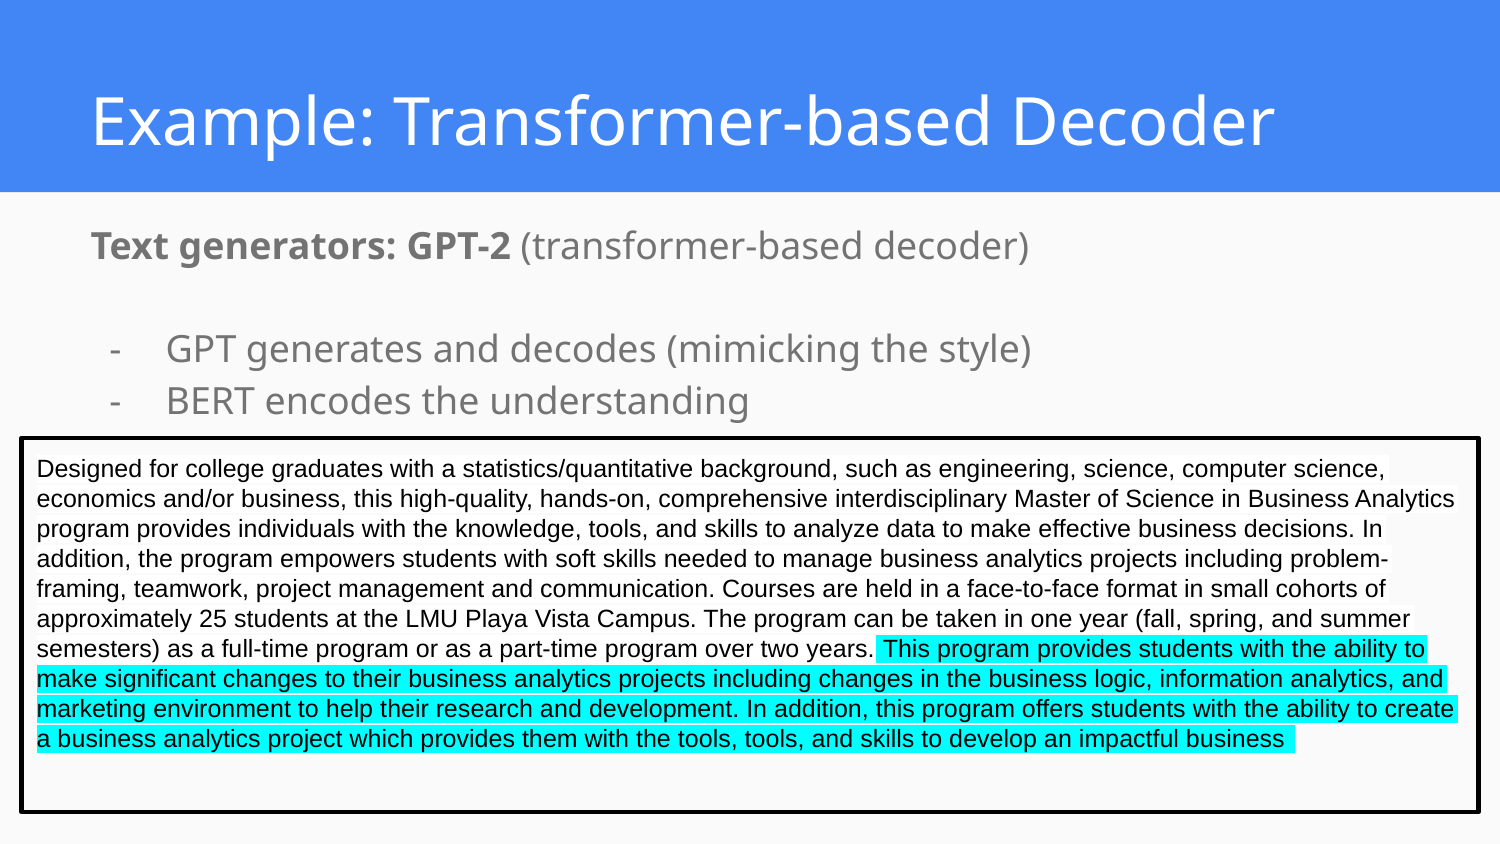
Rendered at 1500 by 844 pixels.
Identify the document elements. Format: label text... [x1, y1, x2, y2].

text_box Designed for college graduates with a statistics/quantitative background, such as engineering, science, computer science, economics and/or business, this high-quality, hands-on, comprehensive interdisciplinary Master of Science in Business Analytics program provides individuals with the knowledge, tools, and skills to analyze data to make effective business decisions. In addition, the program empowers students with soft skills needed to manage business analytics projects including problem-framing, teamwork, project management and communication. Courses are held in a face-to-face format in small cohorts of approximately 25 students at the LMU Playa Vista Campus. The program can be taken in one year (fall, spring, and summer semesters) as a full-time program or as a part-time program over two years. This program provides students with the ability to make significant changes to their business analytics projects including changes in the business logic, information analytics, and marketing environment to help their research and development. In addition, this program offers students with the ability to create a business analytics project which provides them with the tools, tools, and skills to develop an impactful business [21, 438, 1479, 812]
list Text generators: GPT-2 (transformer-based decoder) GPT generates and decodes (mimicking the style) BERT encodes the understanding [75, 200, 1425, 438]
title Example: Transformer-based Decoder [75, 47, 1425, 174]
